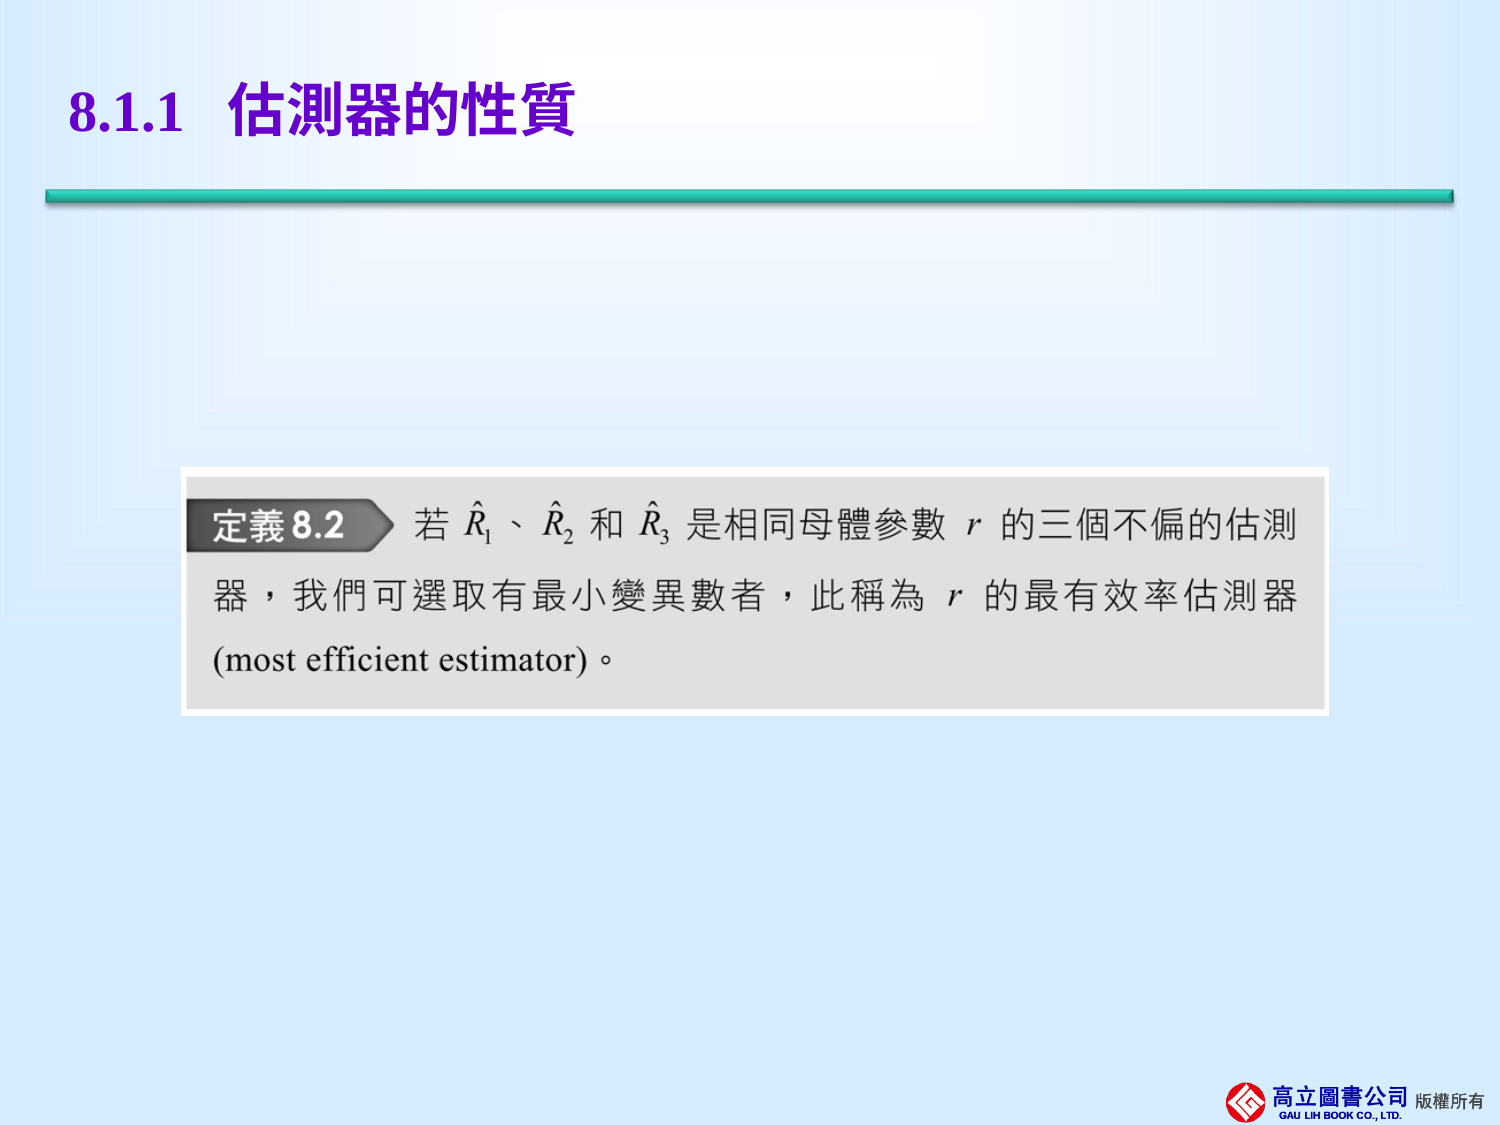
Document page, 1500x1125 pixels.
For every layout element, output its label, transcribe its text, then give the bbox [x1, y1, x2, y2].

title 8.1.1 估測器的性質 [53, 42, 1447, 173]
picture [180, 467, 1330, 717]
picture [1226, 1076, 1500, 1125]
picture [37, 184, 1462, 216]
